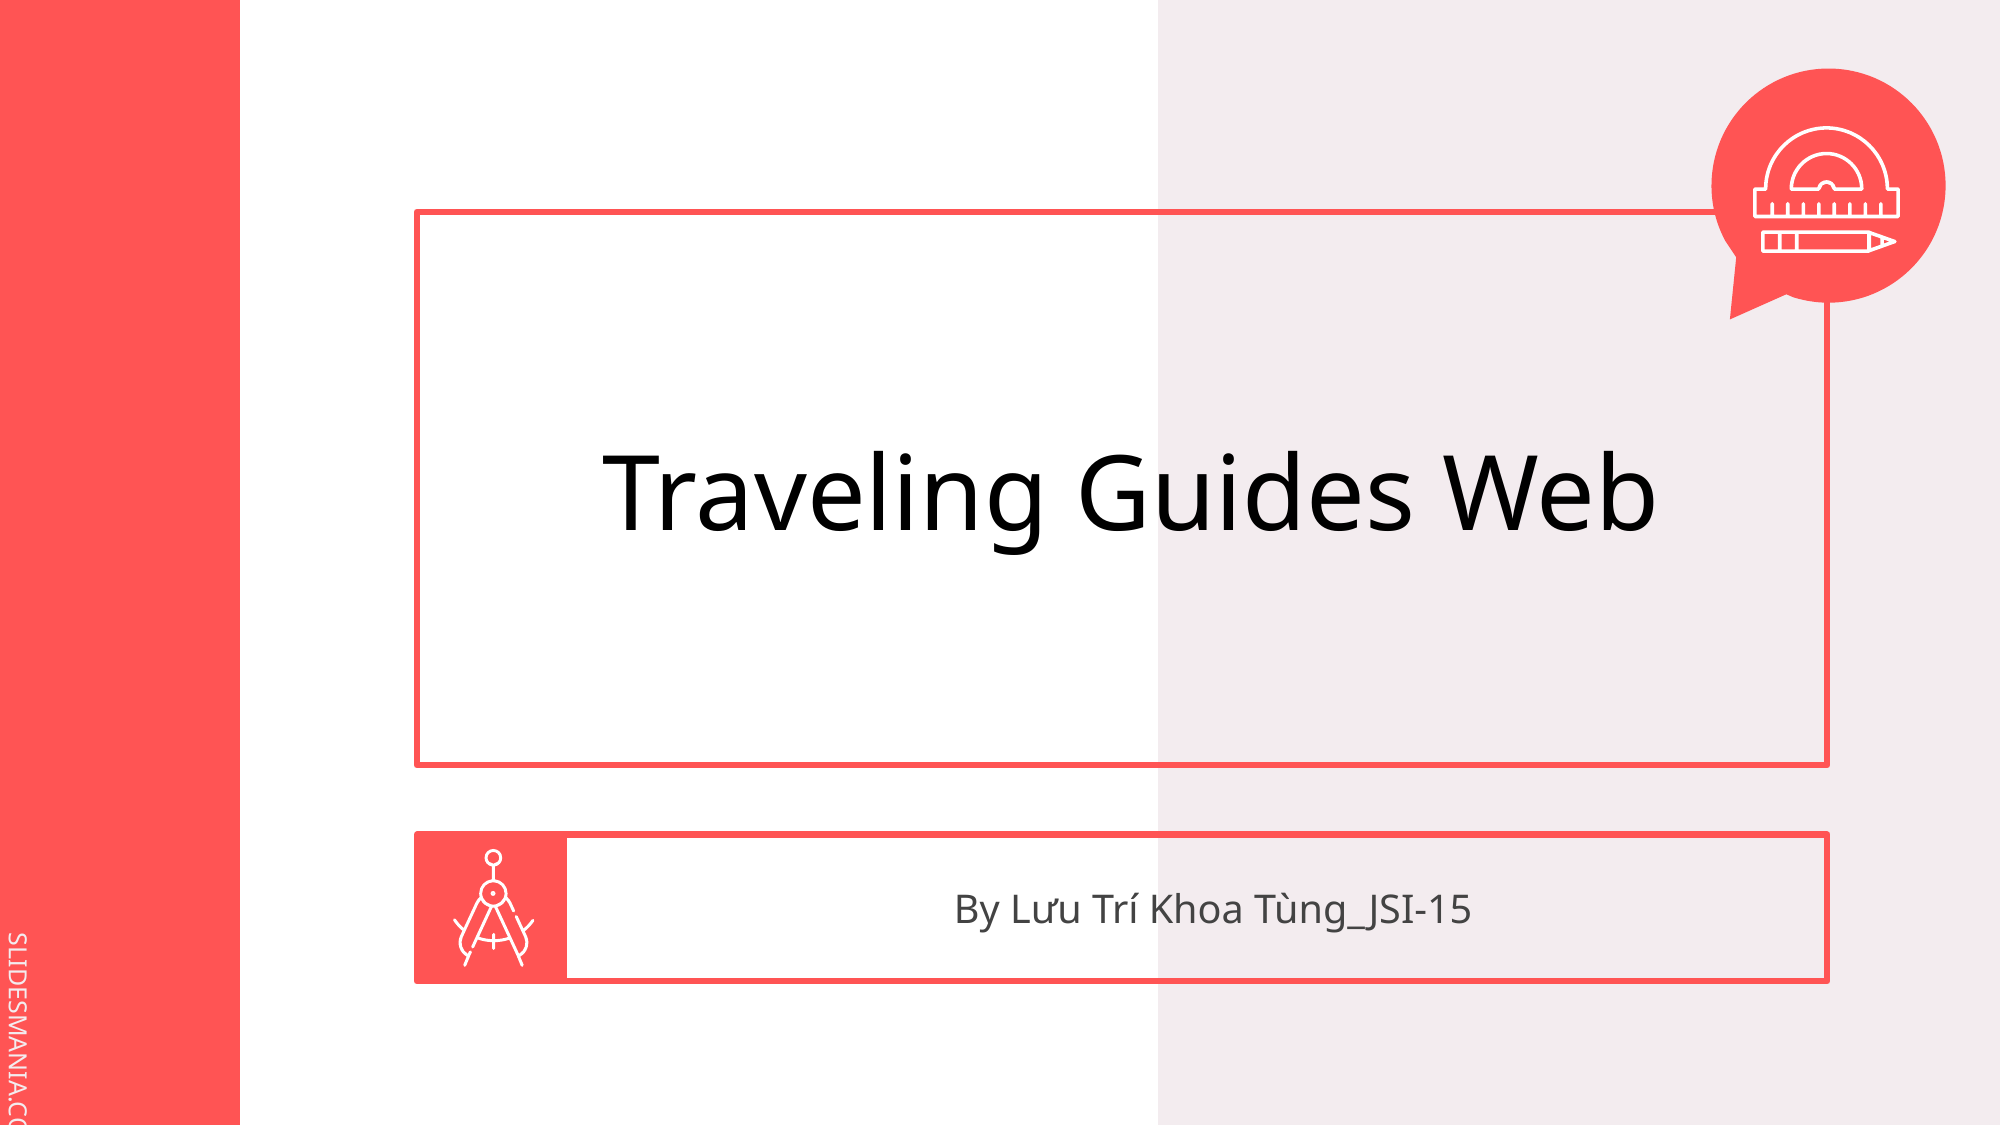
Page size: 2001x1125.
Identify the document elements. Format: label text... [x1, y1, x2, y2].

subtitle By Lưu Trí Khoa Tùng_JSI-15 [599, 834, 1828, 982]
title Traveling Guides Web [472, 265, 1791, 737]
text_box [452, 848, 535, 967]
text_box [1752, 125, 1901, 254]
